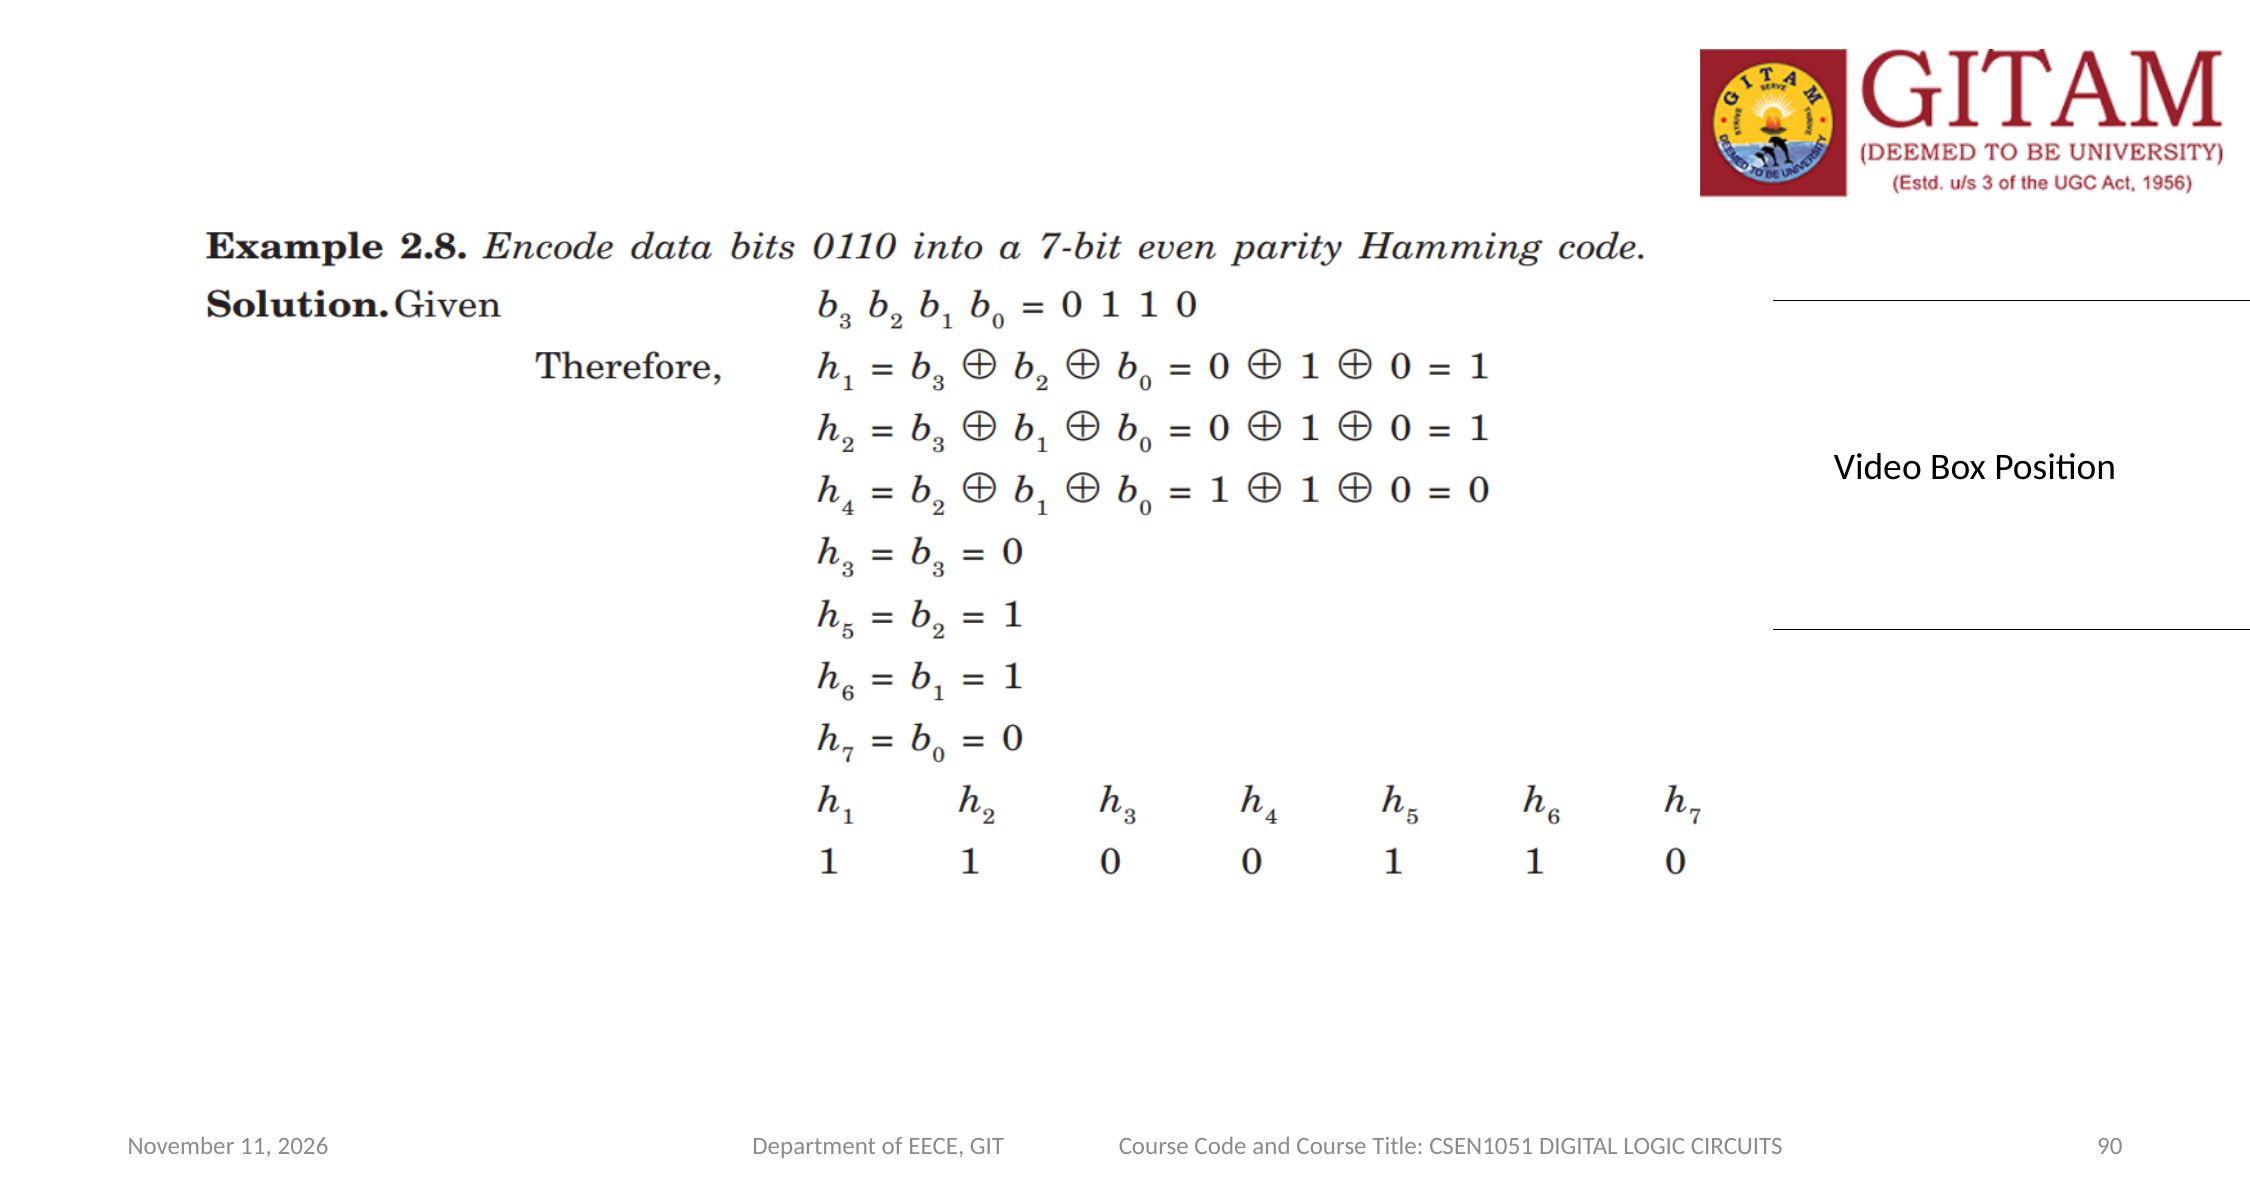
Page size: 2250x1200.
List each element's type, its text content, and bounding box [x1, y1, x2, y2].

picture [1699, 49, 2235, 201]
slide_number 90 [2025, 1112, 2138, 1177]
text_box Video Box Position [1780, 299, 2250, 630]
picture [172, 224, 1773, 895]
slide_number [112, 1112, 638, 1177]
footer Department of EECE, GIT Course Code and Course Title: CSEN1051 DIGITAL LOGIC CIRCUITS [638, 1112, 2025, 1177]
